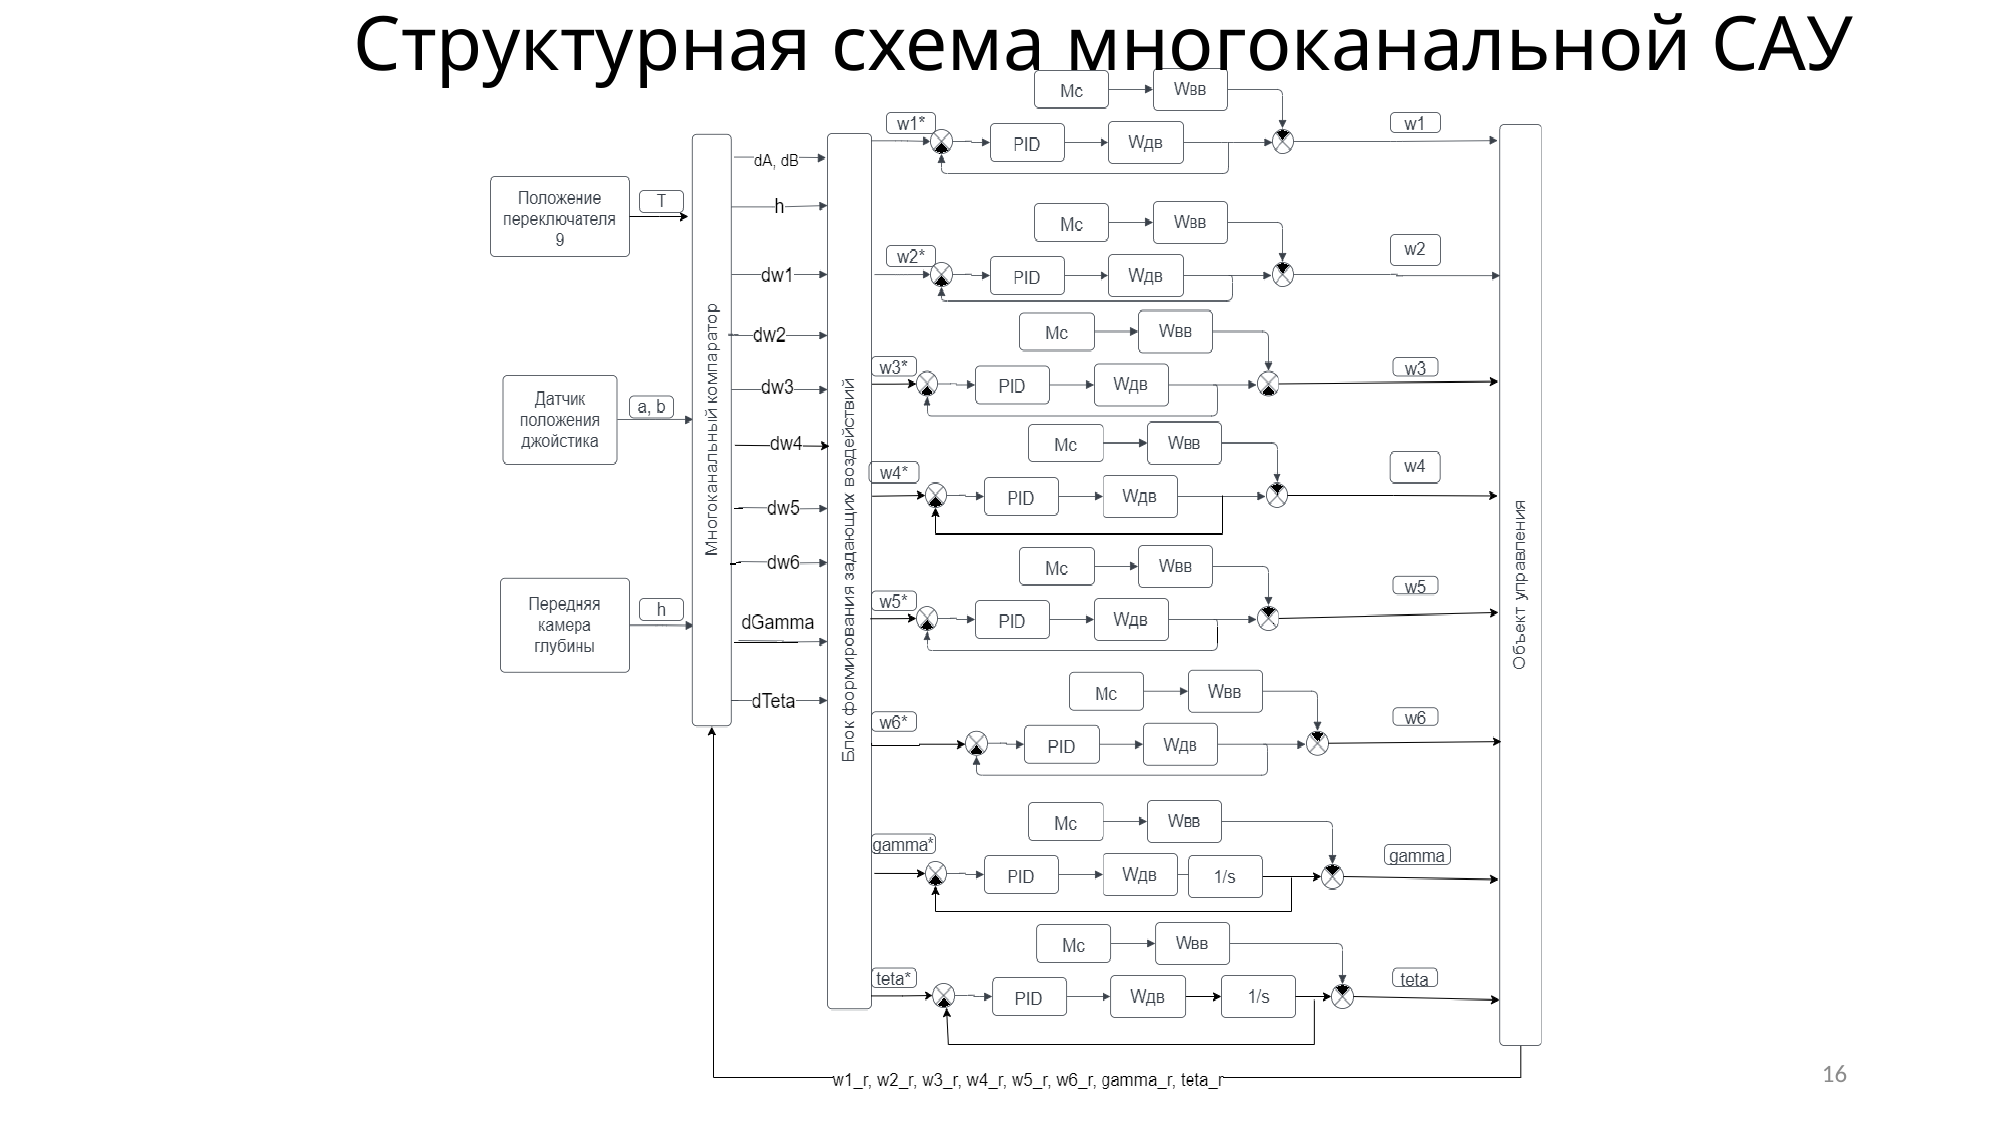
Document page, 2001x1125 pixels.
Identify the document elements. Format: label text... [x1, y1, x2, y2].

picture [490, 68, 1542, 1092]
slide_number 16 [1412, 1042, 1863, 1103]
title Структурная схема многоканальной САУ [293, 35, 1916, 57]
